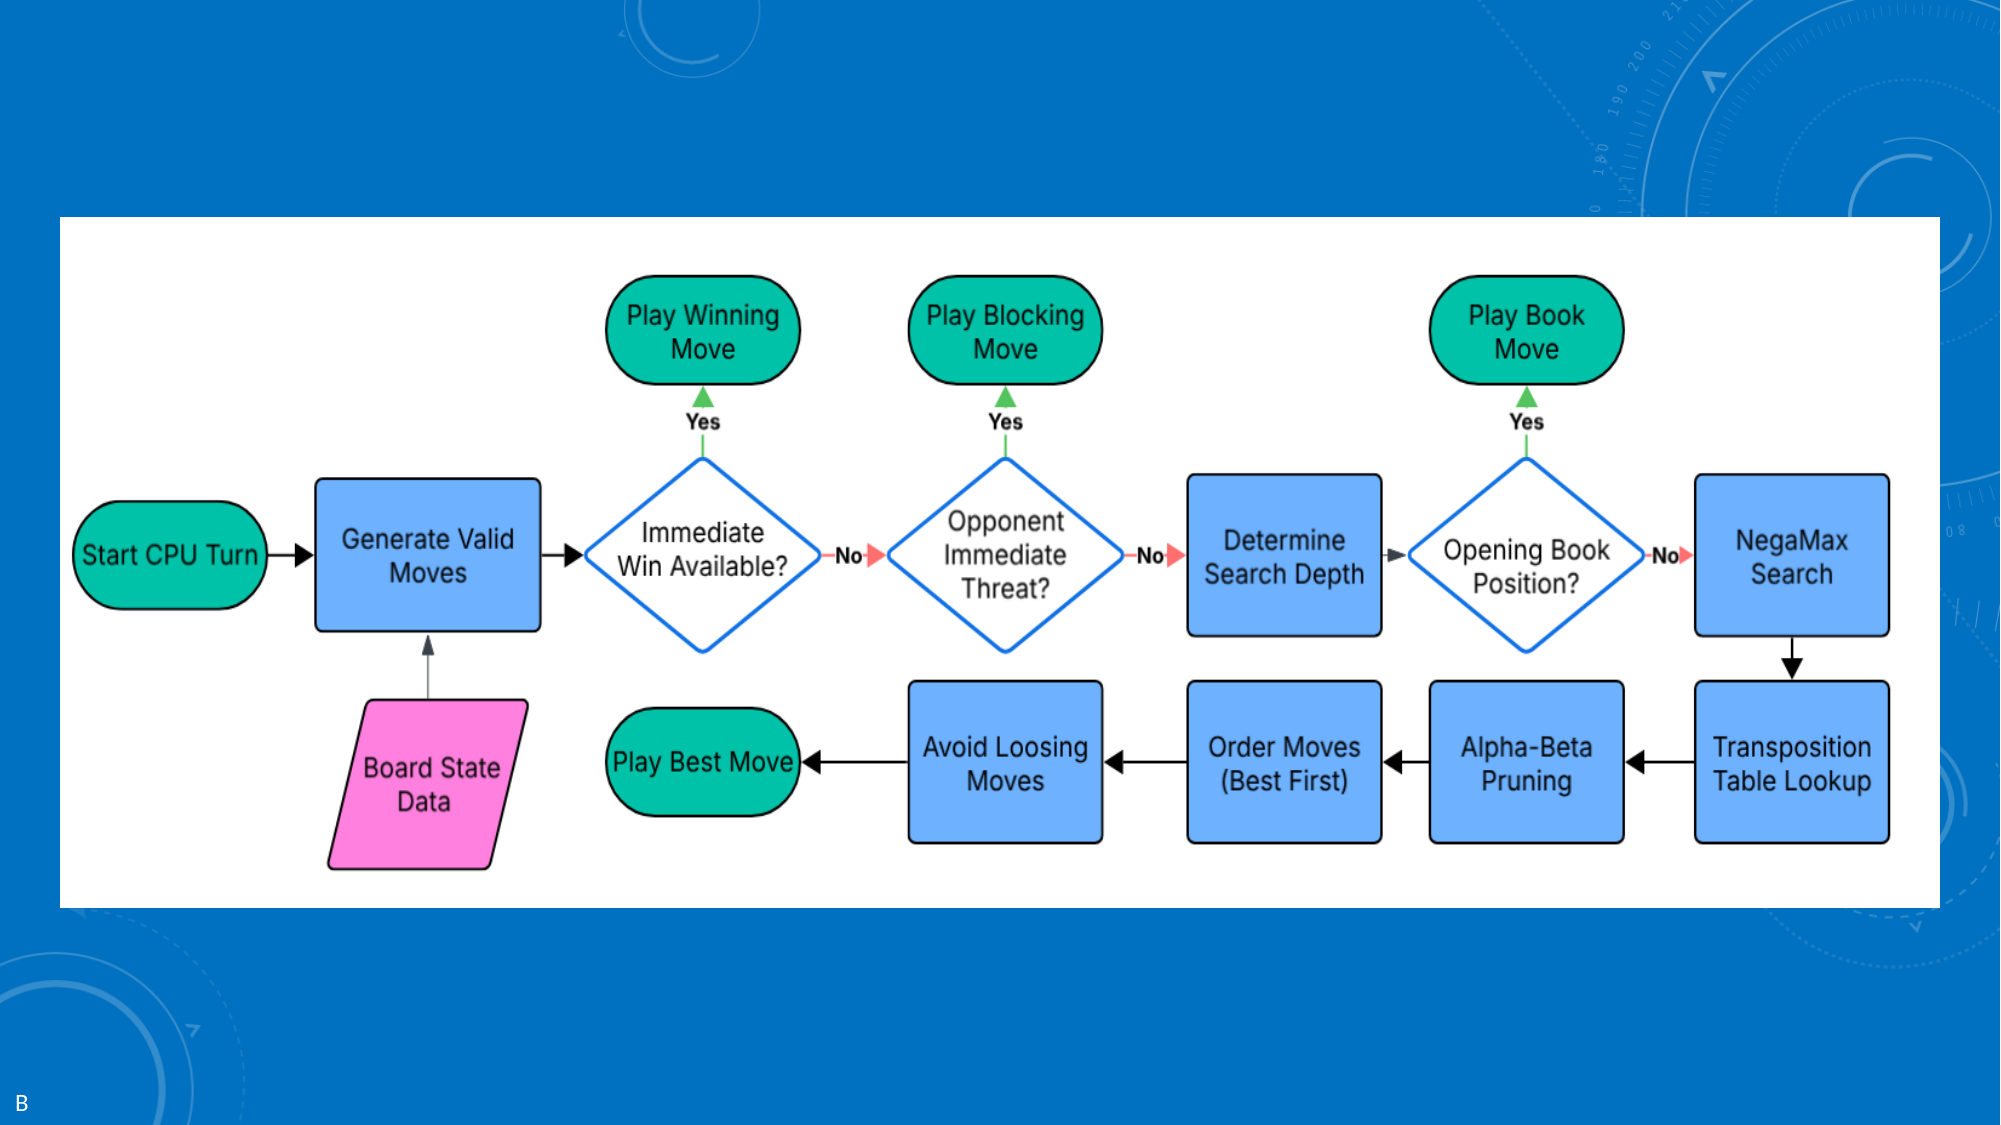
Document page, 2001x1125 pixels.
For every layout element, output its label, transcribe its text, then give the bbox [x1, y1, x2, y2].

picture [0, 0, 2000, 1125]
text_box B [0, 1079, 44, 1125]
